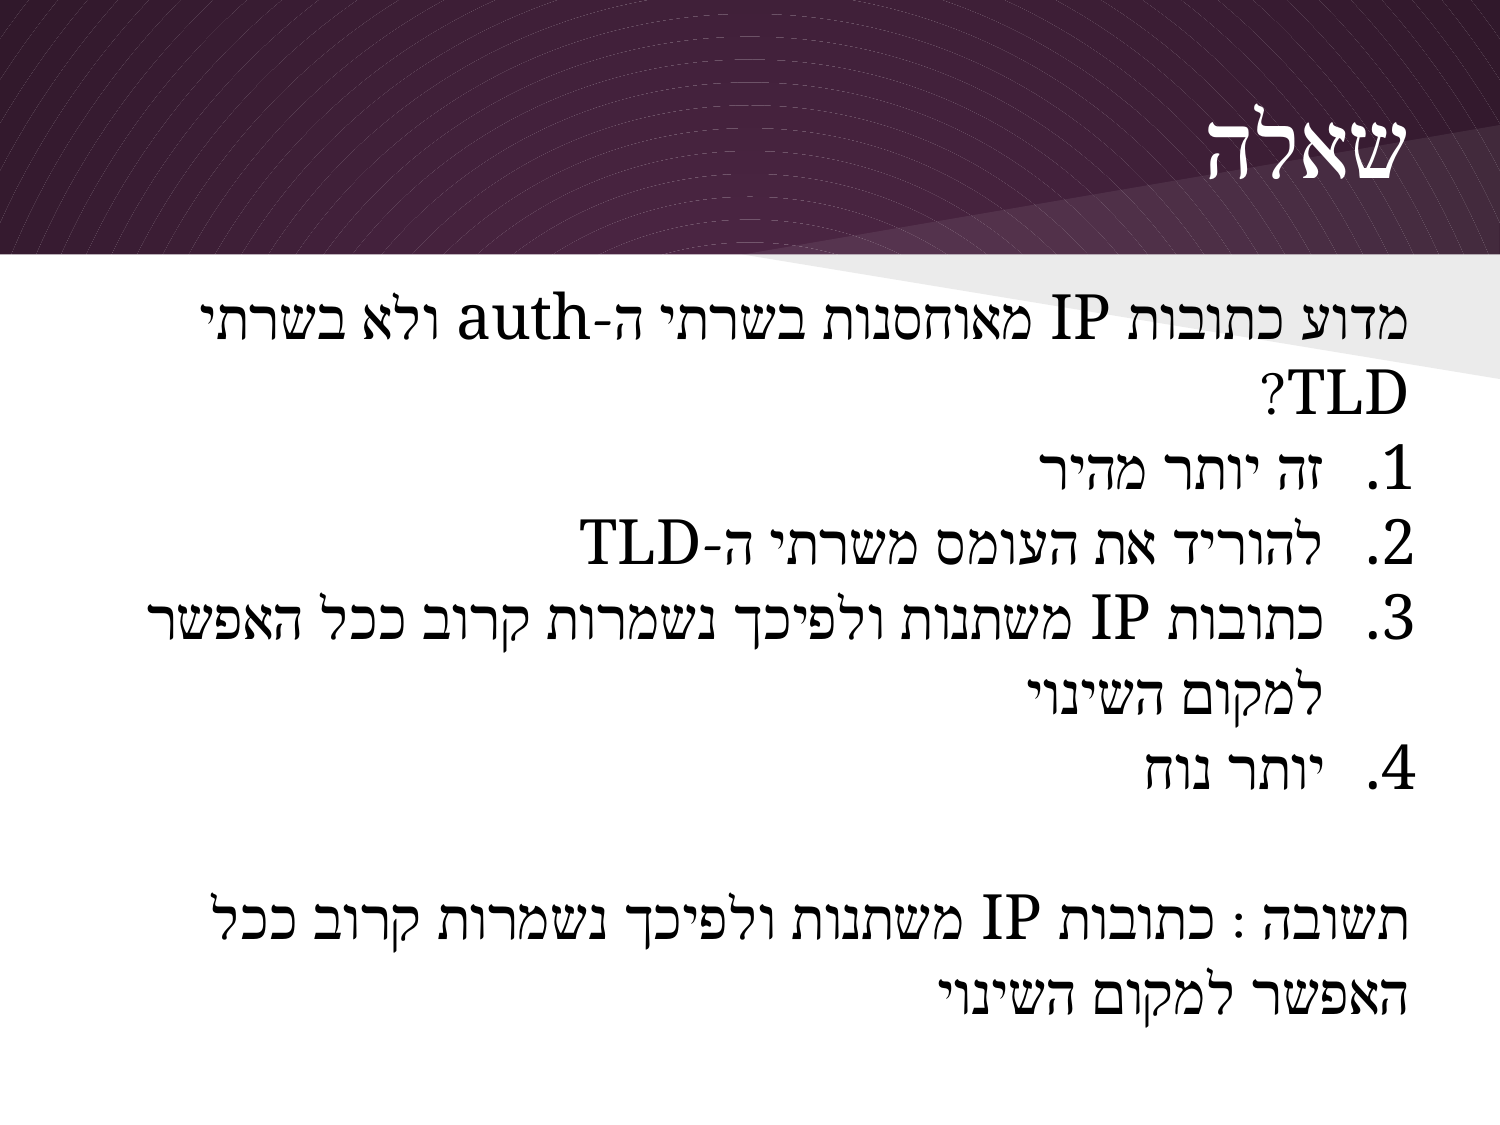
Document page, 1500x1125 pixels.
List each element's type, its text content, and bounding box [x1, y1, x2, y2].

title שאלה [75, 45, 1425, 233]
list מדוע כתובות IP מאוחסנות בשרתי ה-auth ולא בשרתי TLD? זה יותר מהיר להוריד את העומס משרתי ה-TLD כתובות IP משתנות ולפיכך נשמרות קרוב ככל האפשר למקום השינוי יותר נוח תשובה : כתובות IP משתנות ולפיכך נשמרות קרוב ככל האפשר למקום השינוי [75, 262, 1425, 1078]
